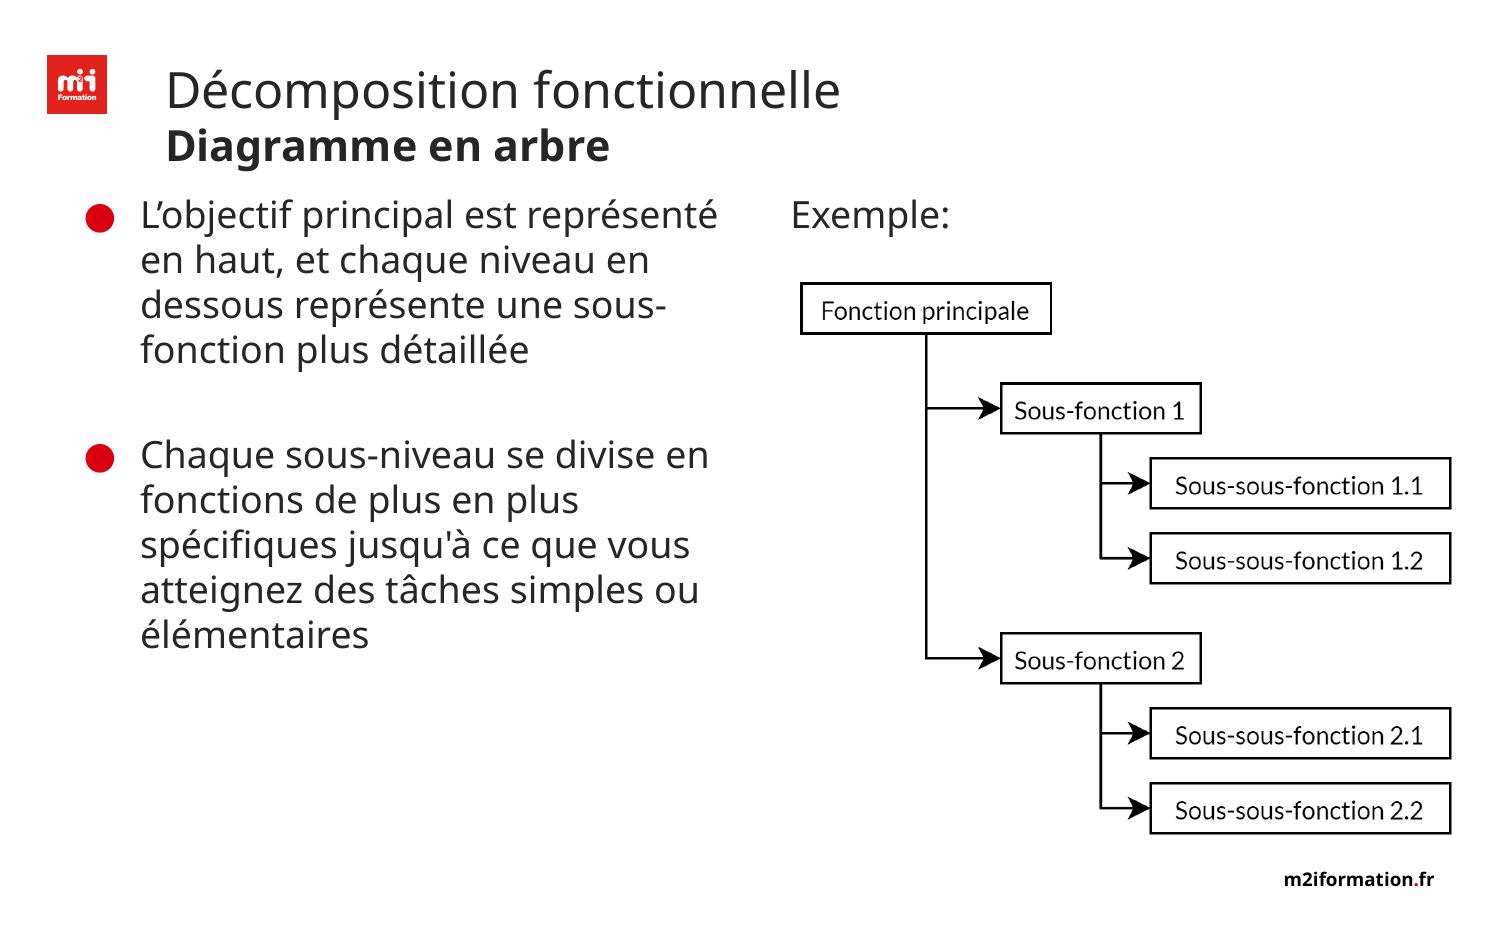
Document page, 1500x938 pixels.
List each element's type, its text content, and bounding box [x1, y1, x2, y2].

list Exemple: [775, 183, 1476, 257]
picture [47, 55, 107, 114]
title Décomposition fonctionnelle Diagramme en arbre [150, 45, 1451, 184]
picture [775, 257, 1476, 859]
list L’objectif principal est représenté en haut, et chaque niveau en dessous représente une sous-fonction plus détaillée Chaque sous-niveau se divise en fonctions de plus en plus spécifiques jusqu'à ce que vous atteignez des tâches simples ou élémentaires [49, 183, 750, 859]
